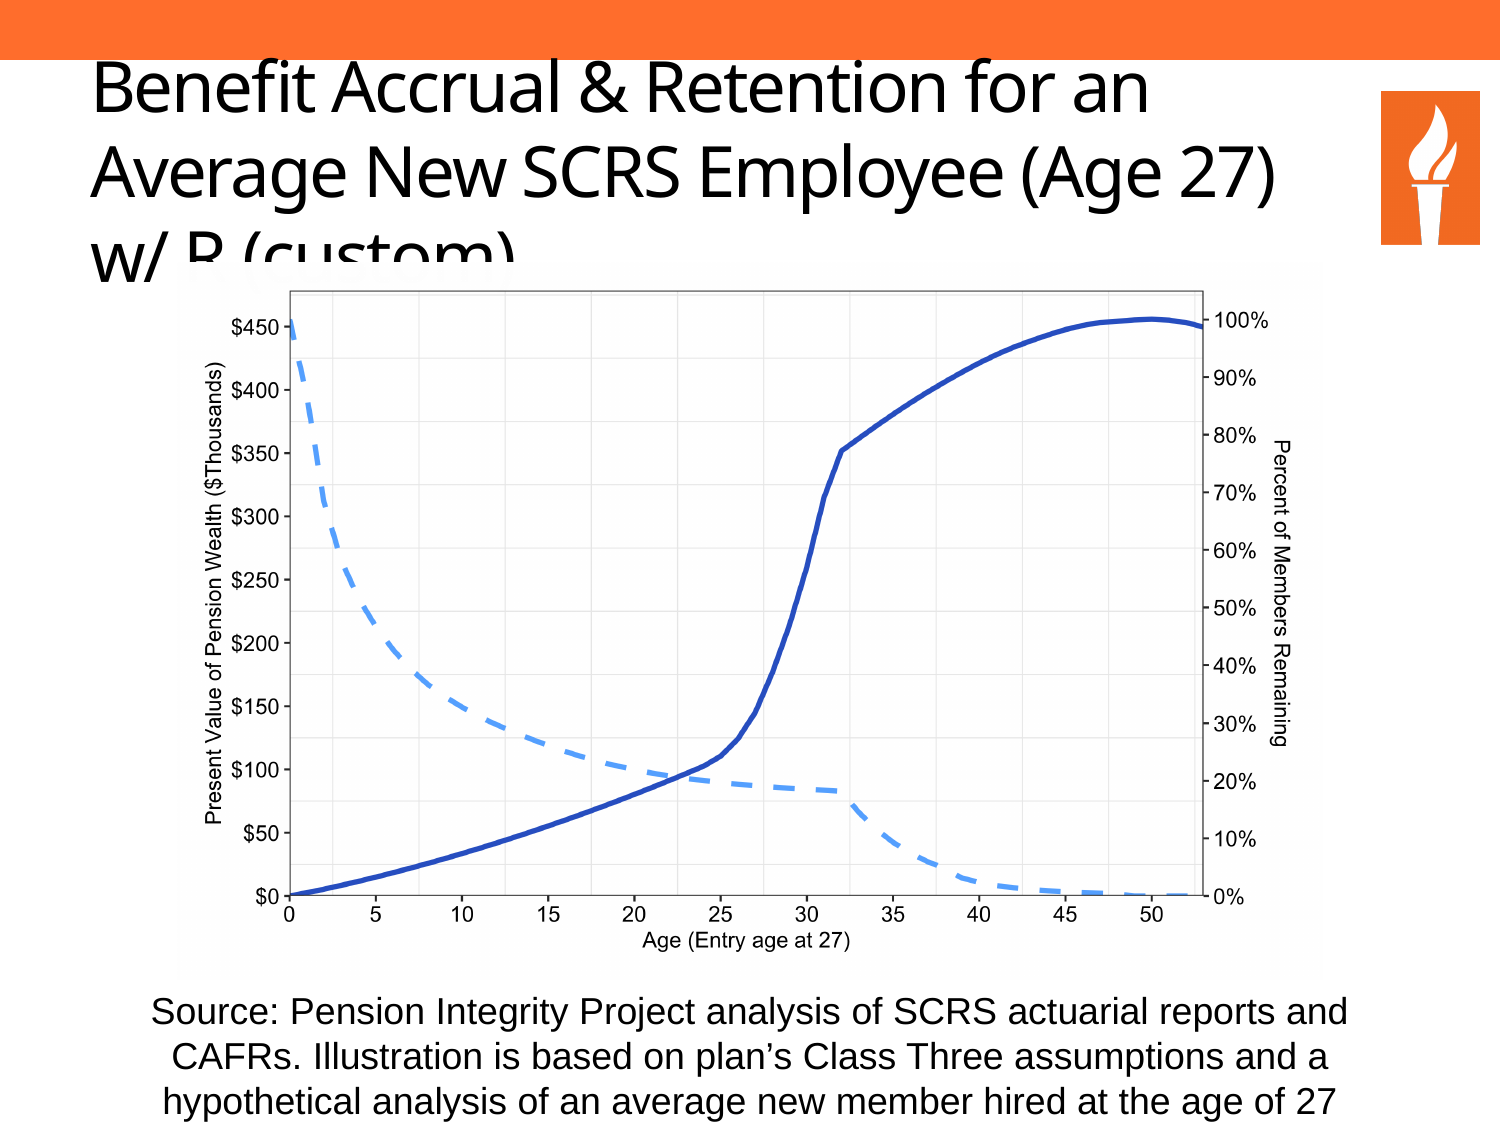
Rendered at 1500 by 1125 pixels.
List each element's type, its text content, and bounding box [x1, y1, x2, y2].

picture [1381, 91, 1480, 245]
picture [176, 262, 1324, 980]
title Benefit Accrual & Retention for an Average New SCRS Employee (Age 27) w/ R (custom) [75, 87, 1366, 250]
text_box Source: Pension Integrity Project analysis of SCRS actuarial reports and CAFRs. Illustration is based on plan’s Class Three assumptions and a hypothetical analysis of an average new member hired at the age of 27 [74, 979, 1425, 1063]
